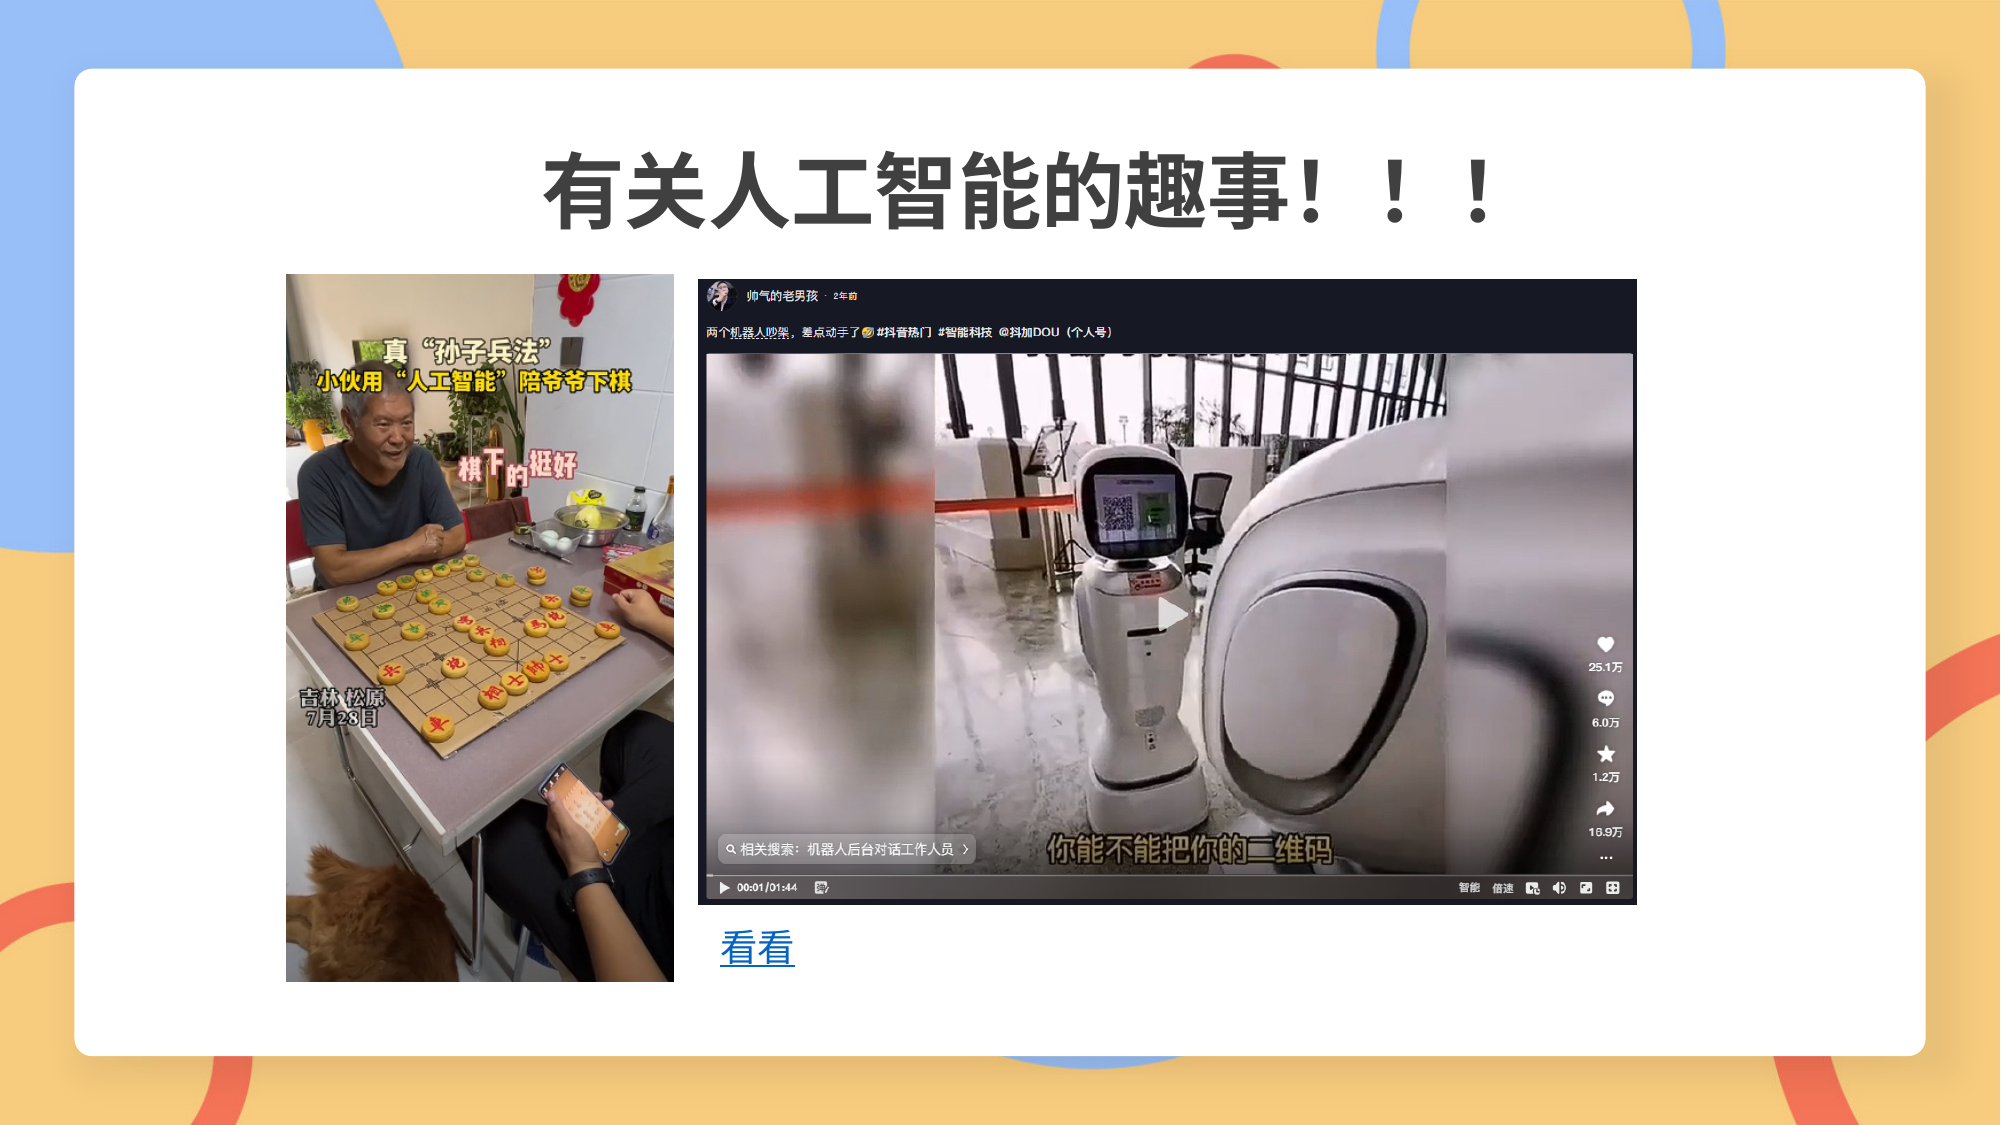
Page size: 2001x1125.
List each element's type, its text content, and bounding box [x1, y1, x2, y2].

text_box 有关人工智能的趣事！！！ [130, 132, 1953, 247]
picture [0, 0, 2000, 1125]
text_box 看看 [705, 916, 837, 986]
